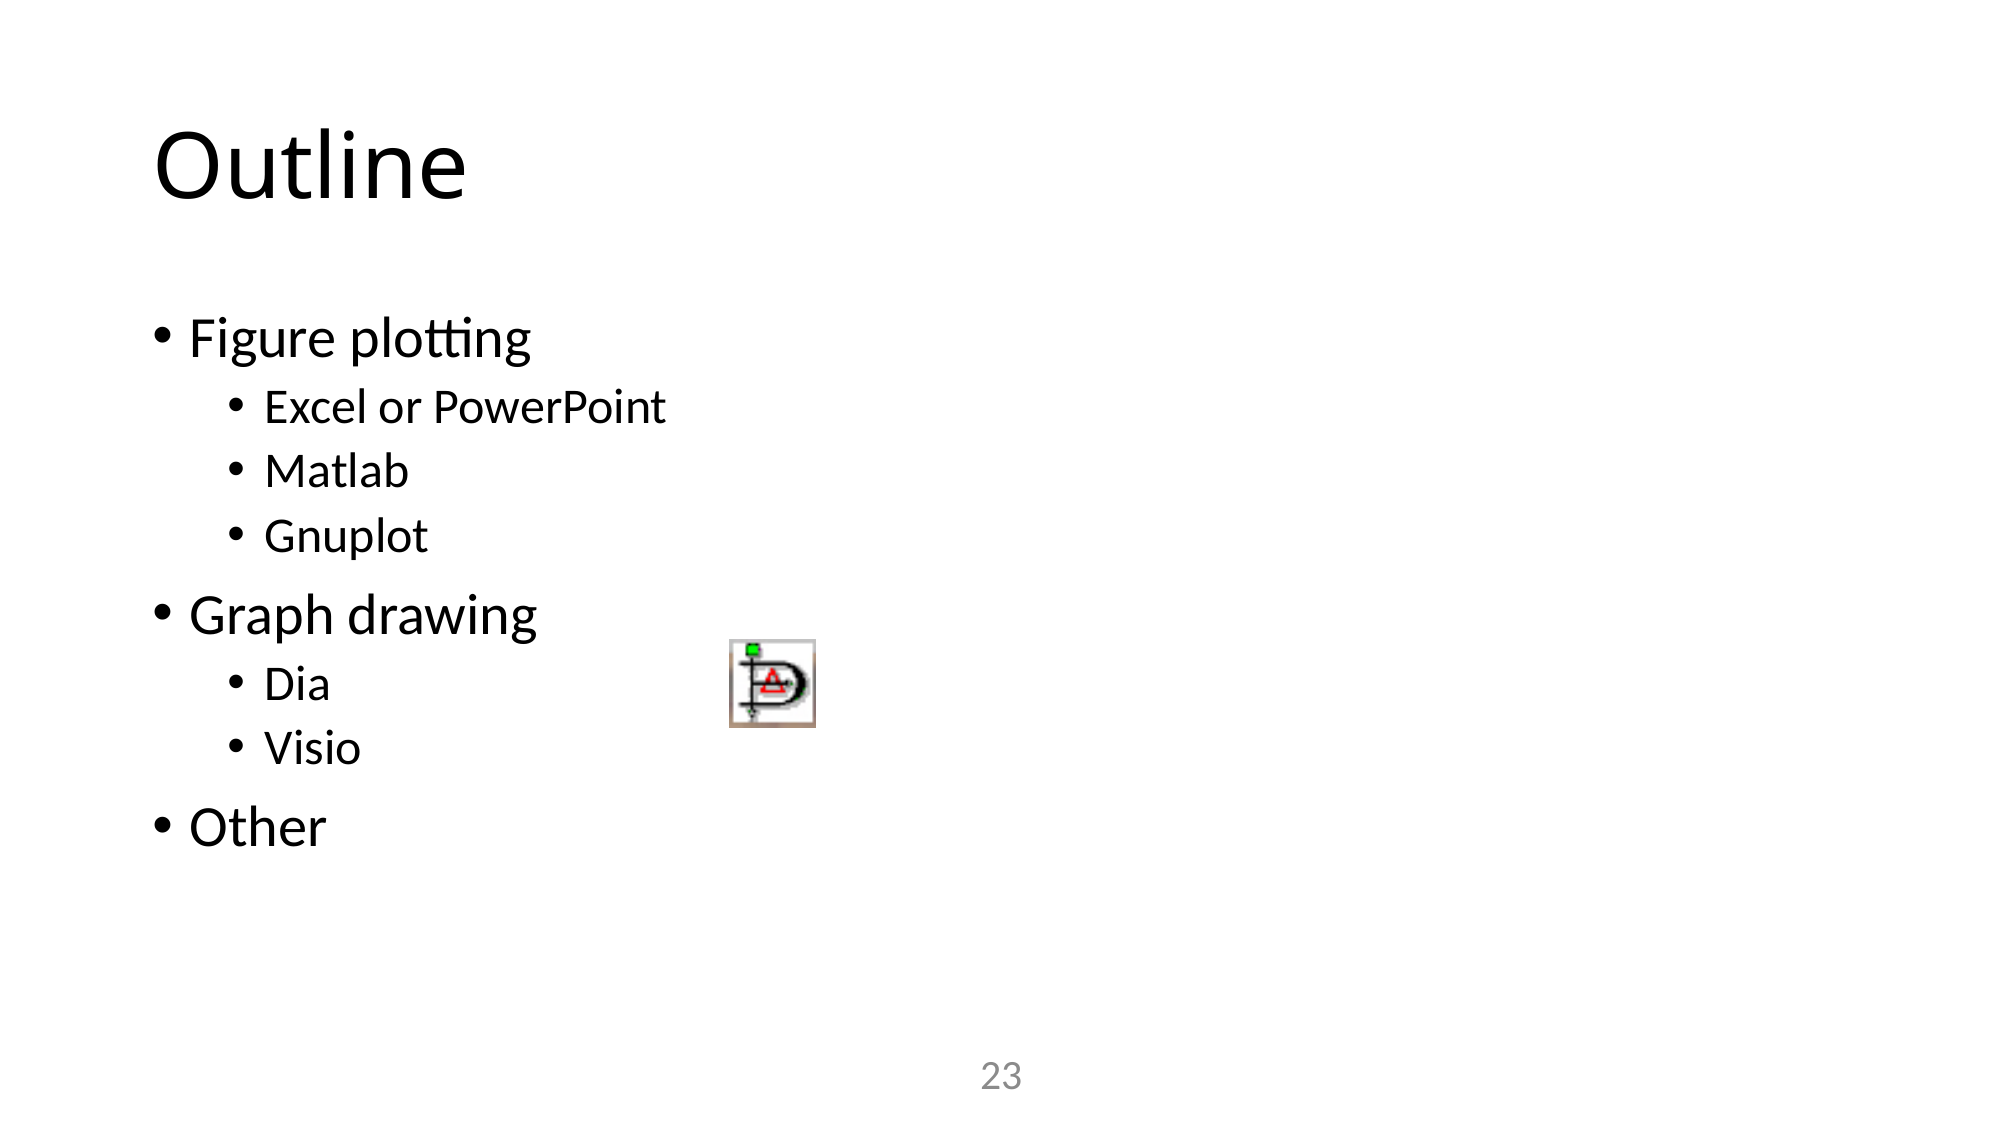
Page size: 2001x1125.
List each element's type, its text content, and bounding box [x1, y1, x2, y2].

list Figure plotting Excel or PowerPoint Matlab Gnuplot Graph drawing Dia Visio Other [137, 299, 1863, 1014]
title Outline [137, 59, 1863, 278]
picture [729, 639, 816, 729]
slide_number 23 [587, 1042, 1038, 1103]
